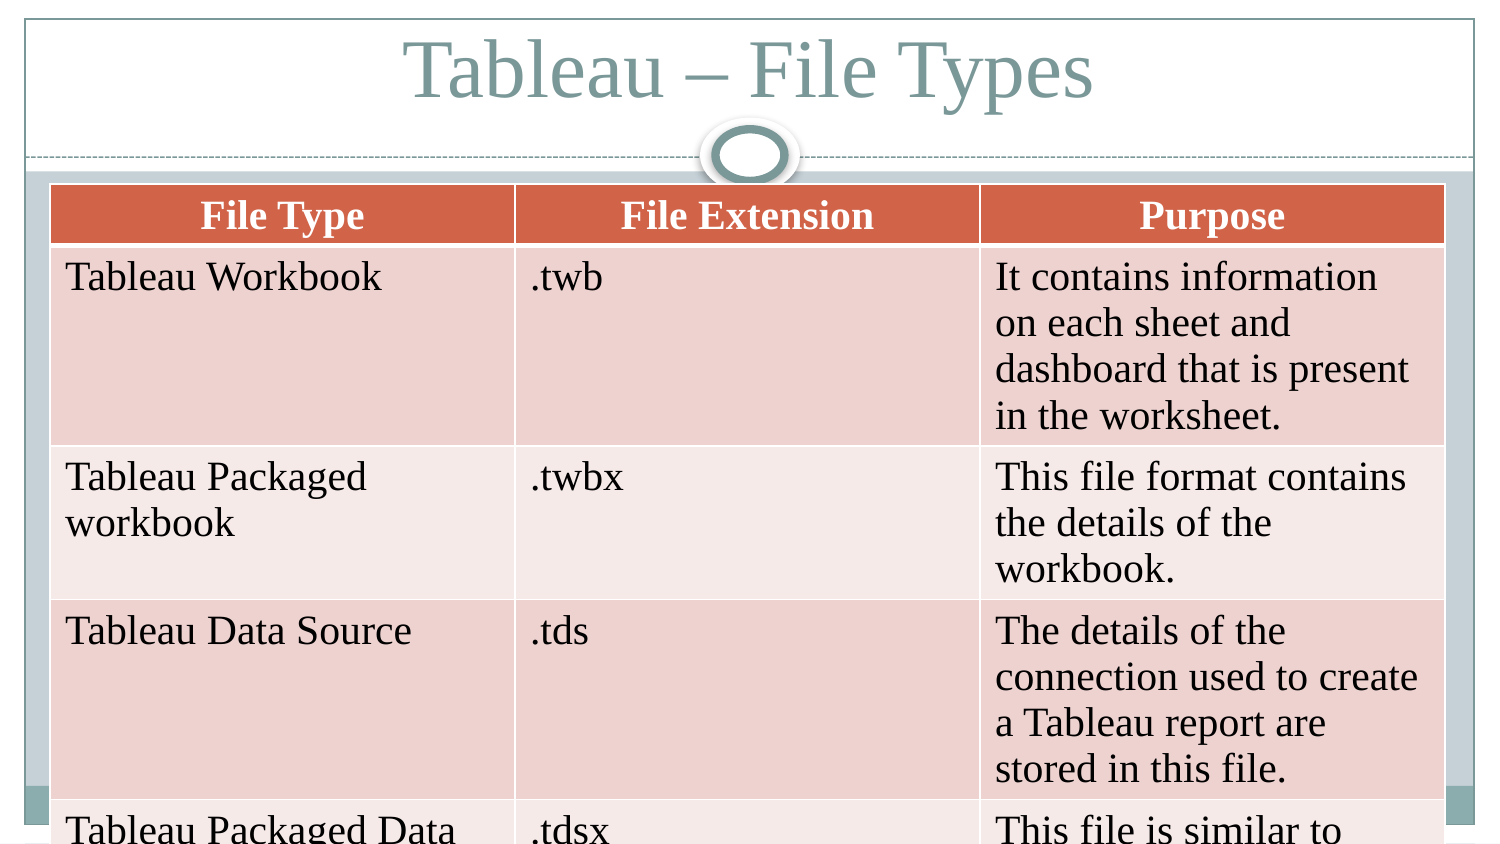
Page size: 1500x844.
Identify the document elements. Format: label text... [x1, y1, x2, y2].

title Tableau – File Types [49, 28, 1450, 122]
table_header File Type [51, 185, 514, 243]
table_header File Extension [516, 185, 979, 243]
table_cell Tableau Data Source [51, 600, 514, 799]
table_cell .tds [516, 600, 979, 799]
table_cell This file is similar to the .tds file with the addition of data. [981, 800, 1444, 844]
table_cell Tableau Packaged Data Source [51, 800, 514, 844]
table_cell This file format contains the details of the workbook. [981, 447, 1444, 599]
table_cell Tableau Workbook [51, 248, 514, 445]
table_cell .tdsx [516, 800, 979, 844]
table_cell The details of the connection used to create a Tableau report are stored in this file. [981, 600, 1444, 799]
table_cell .twbx [516, 447, 979, 599]
table_cell Tableau Packaged workbook [51, 447, 514, 599]
table_cell .twb [516, 248, 979, 445]
table_cell It contains information on each sheet and dashboard that is present in the worksheet. [981, 248, 1444, 445]
table_header Purpose [981, 185, 1444, 243]
